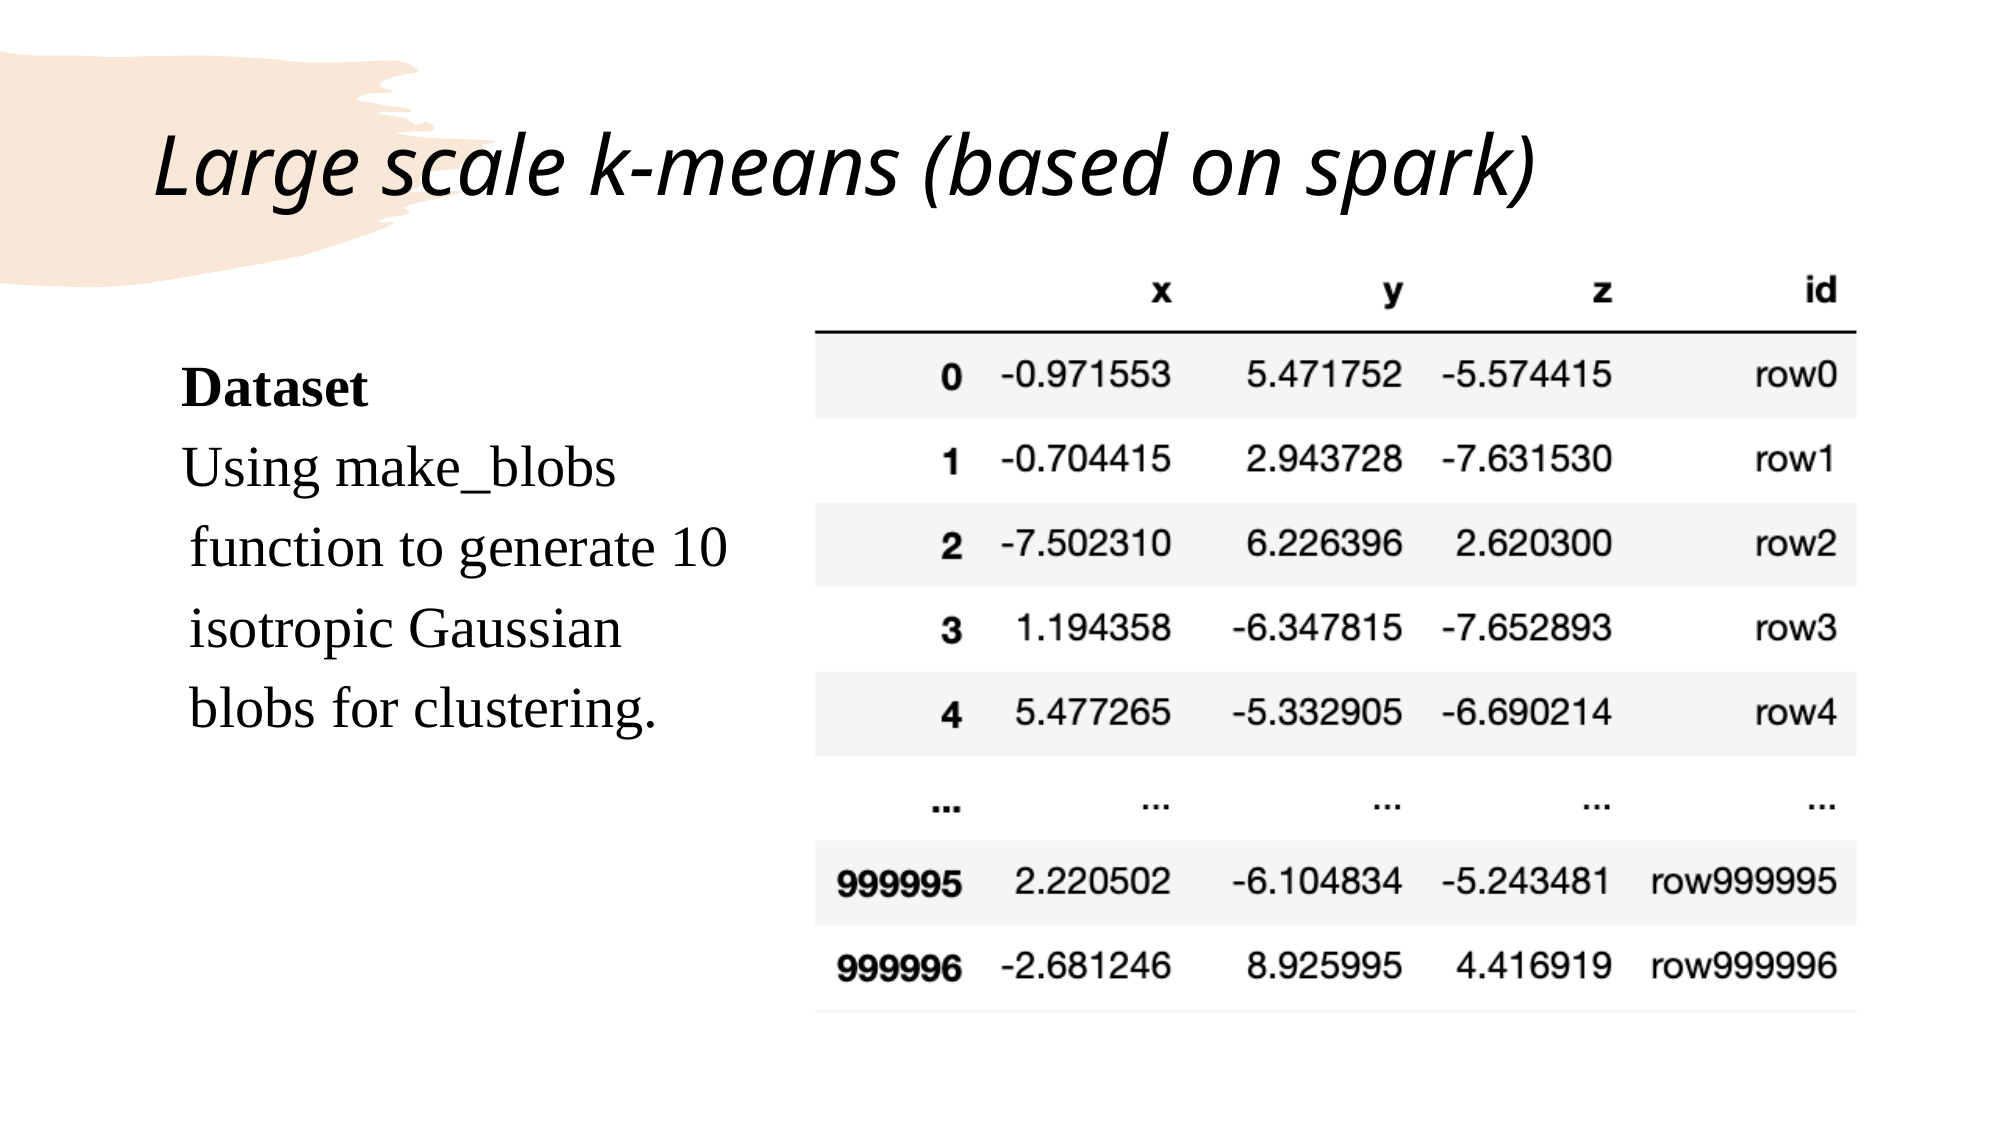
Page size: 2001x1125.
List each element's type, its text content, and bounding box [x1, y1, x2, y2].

title Large scale k-means (based on spark) [137, 59, 1863, 278]
list Dataset Using make_blobs function to generate 10 isotropic Gaussian blobs for clustering. [137, 329, 761, 1013]
picture [805, 262, 1863, 1013]
